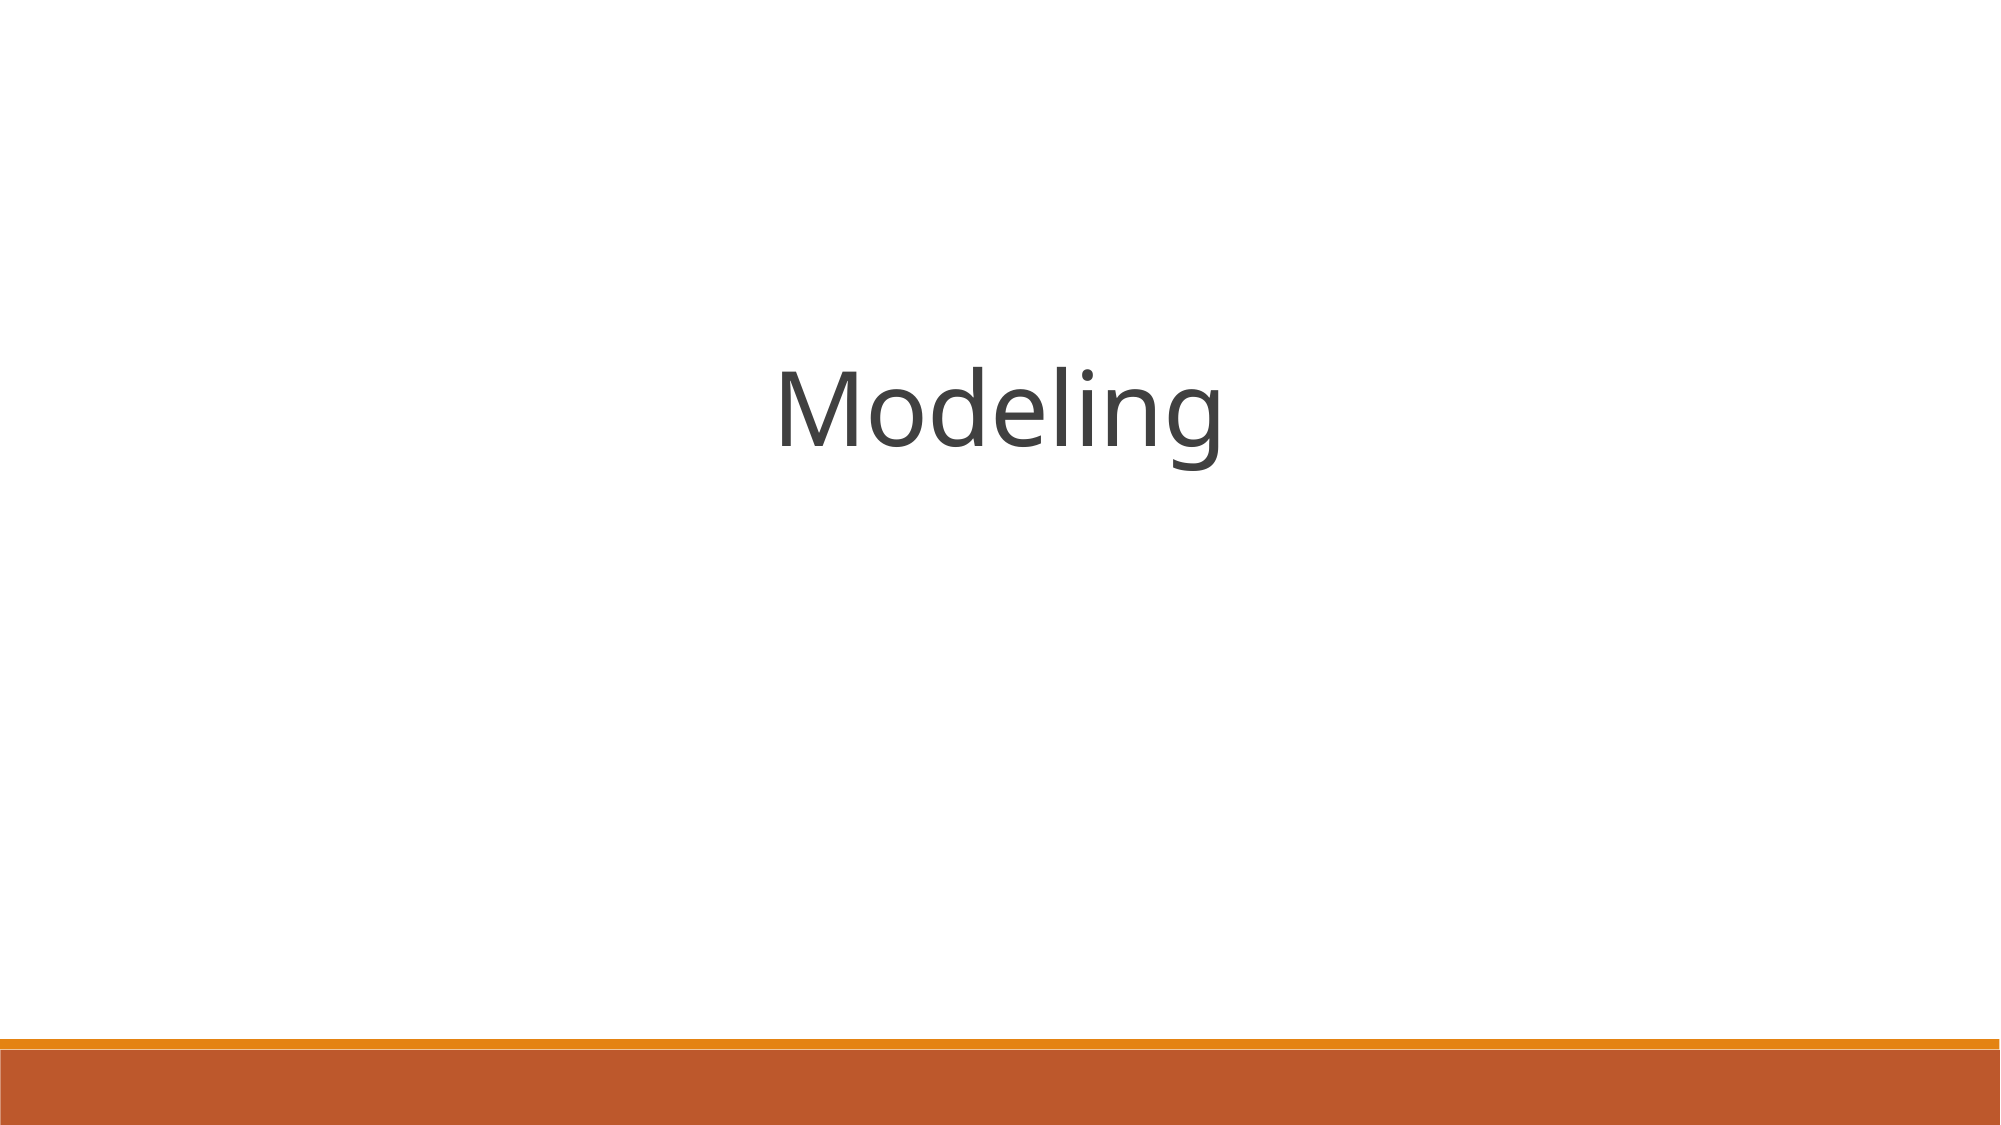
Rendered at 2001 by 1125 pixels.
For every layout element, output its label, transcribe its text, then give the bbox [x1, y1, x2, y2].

text_box Modeling [0, 348, 2000, 563]
